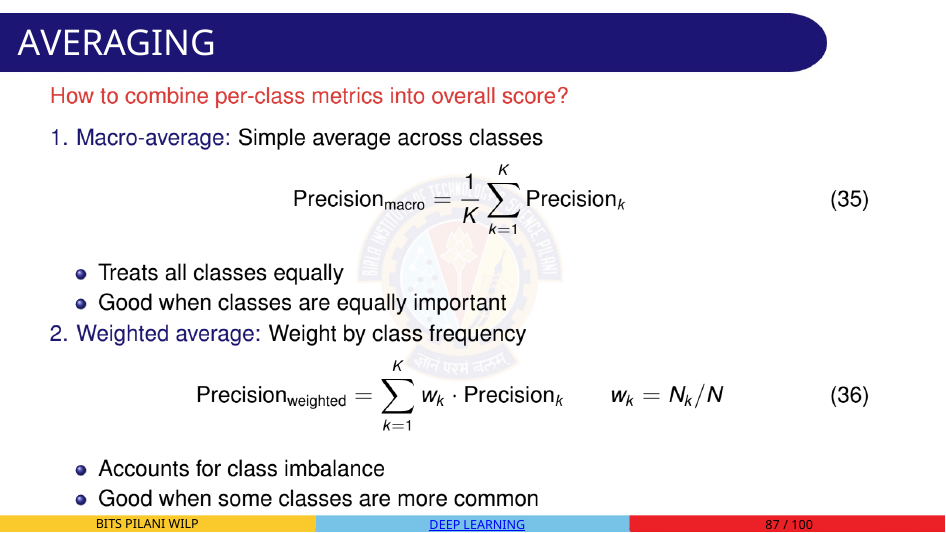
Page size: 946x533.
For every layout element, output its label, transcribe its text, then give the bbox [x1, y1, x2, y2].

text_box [0, 515, 946, 531]
picture [0, 13, 945, 515]
title Averaging Strategies [15, 17, 418, 110]
